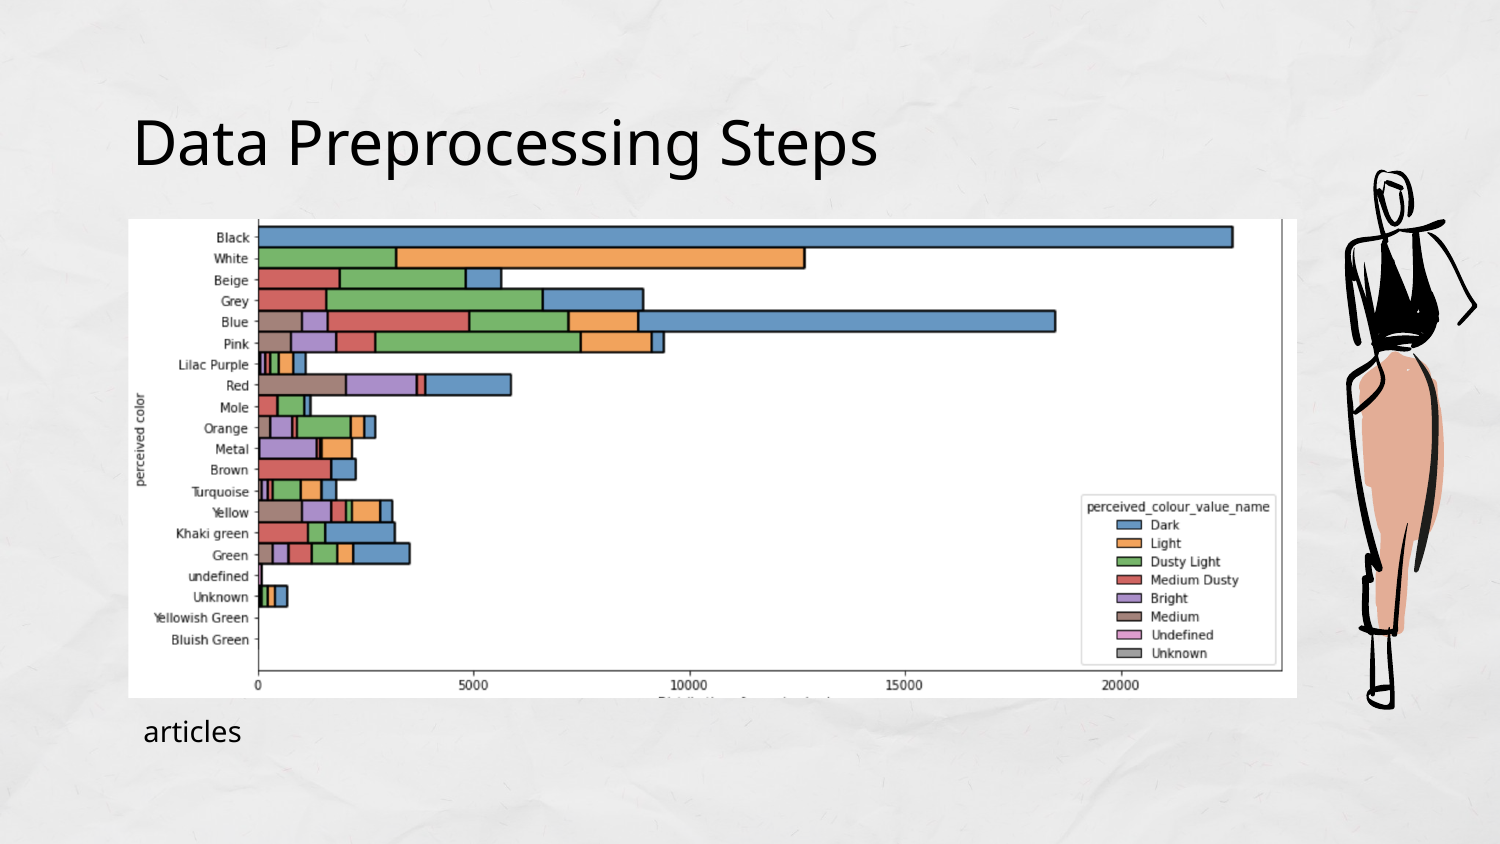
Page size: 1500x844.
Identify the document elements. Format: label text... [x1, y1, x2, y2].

title Data Preprocessing Steps [116, 87, 1383, 182]
text_box articles [128, 705, 407, 779]
picture [128, 218, 1298, 699]
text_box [1343, 169, 1479, 710]
